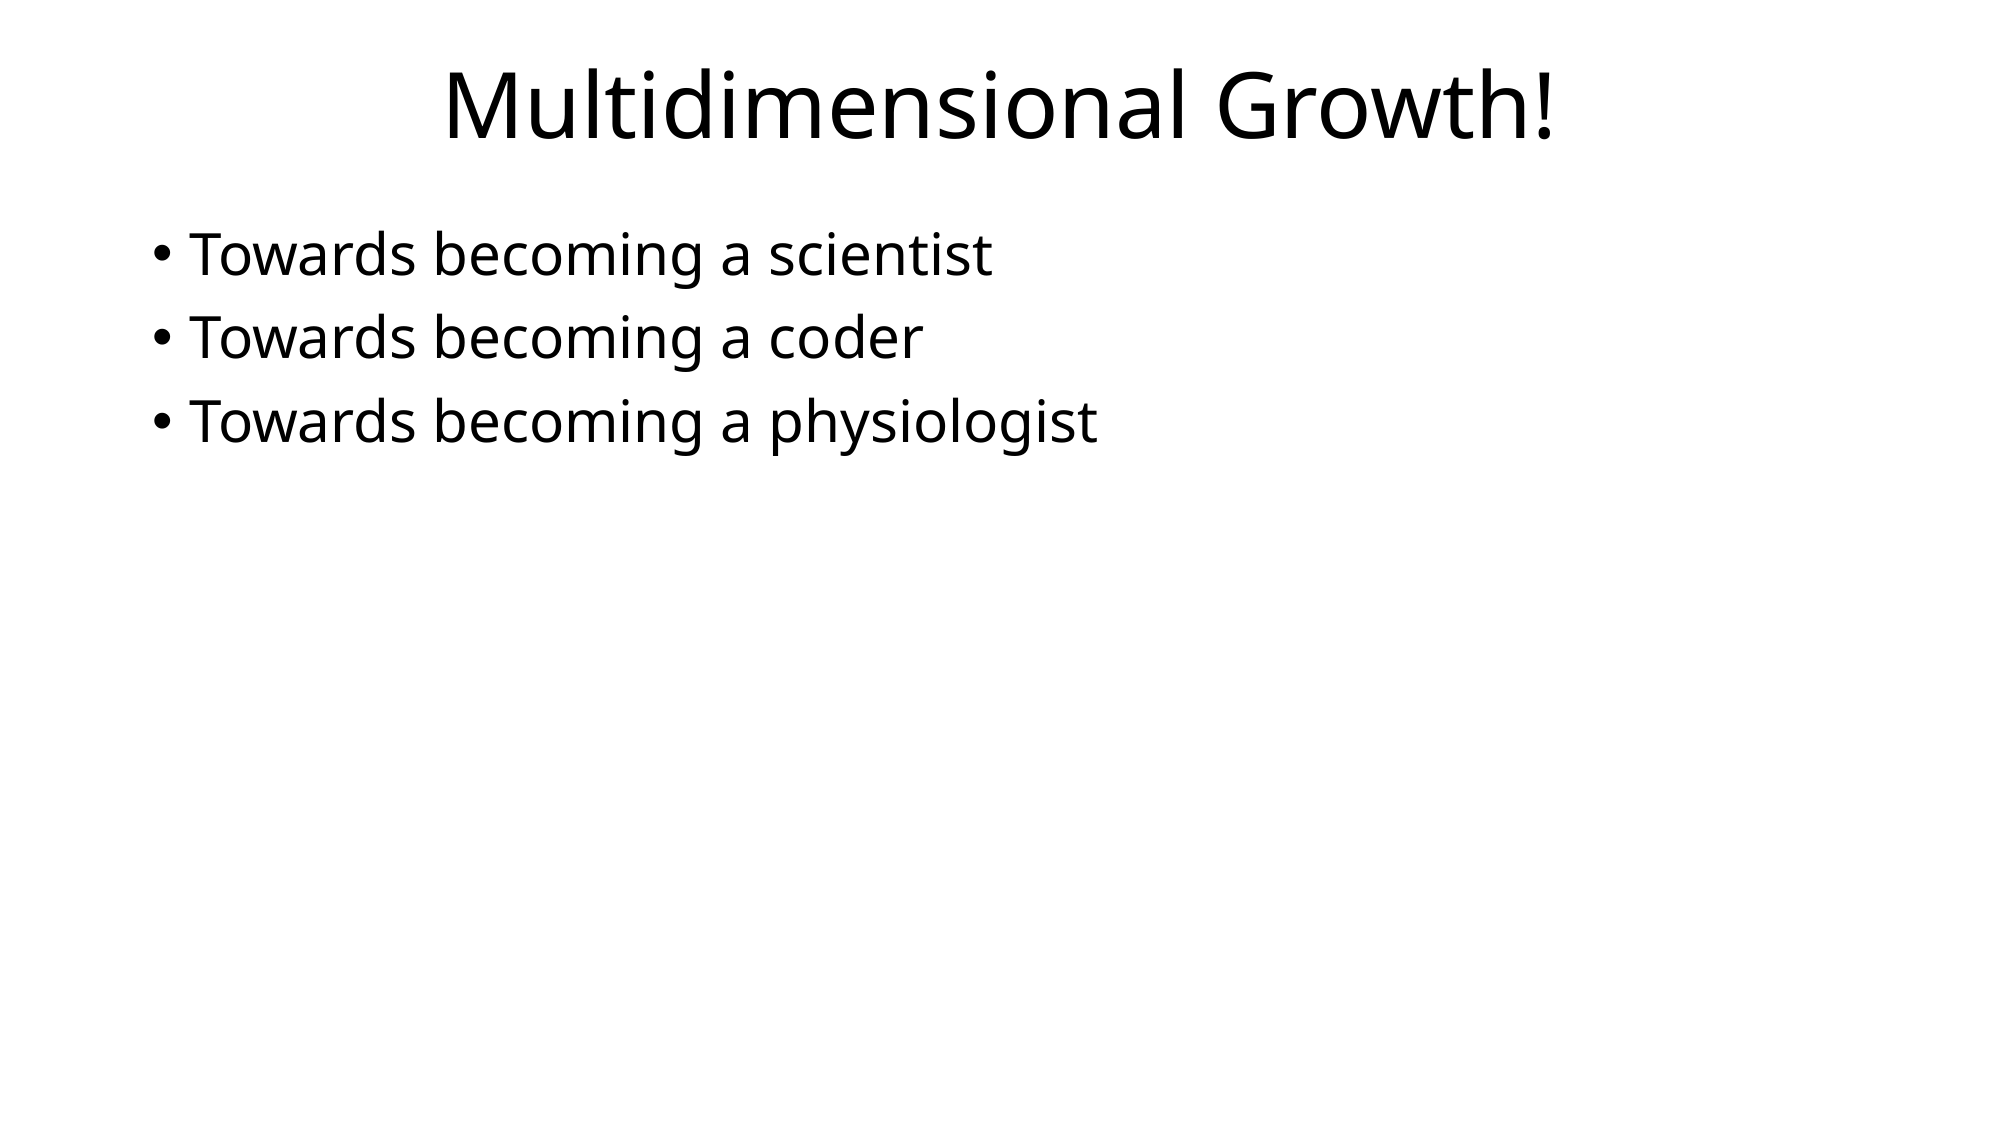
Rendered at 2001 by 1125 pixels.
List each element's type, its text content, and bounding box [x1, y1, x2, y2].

list Towards becoming a scientist Towards becoming a coder Towards becoming a physiologist [137, 217, 1863, 1014]
title Multidimensional Growth! [137, 0, 1863, 217]
